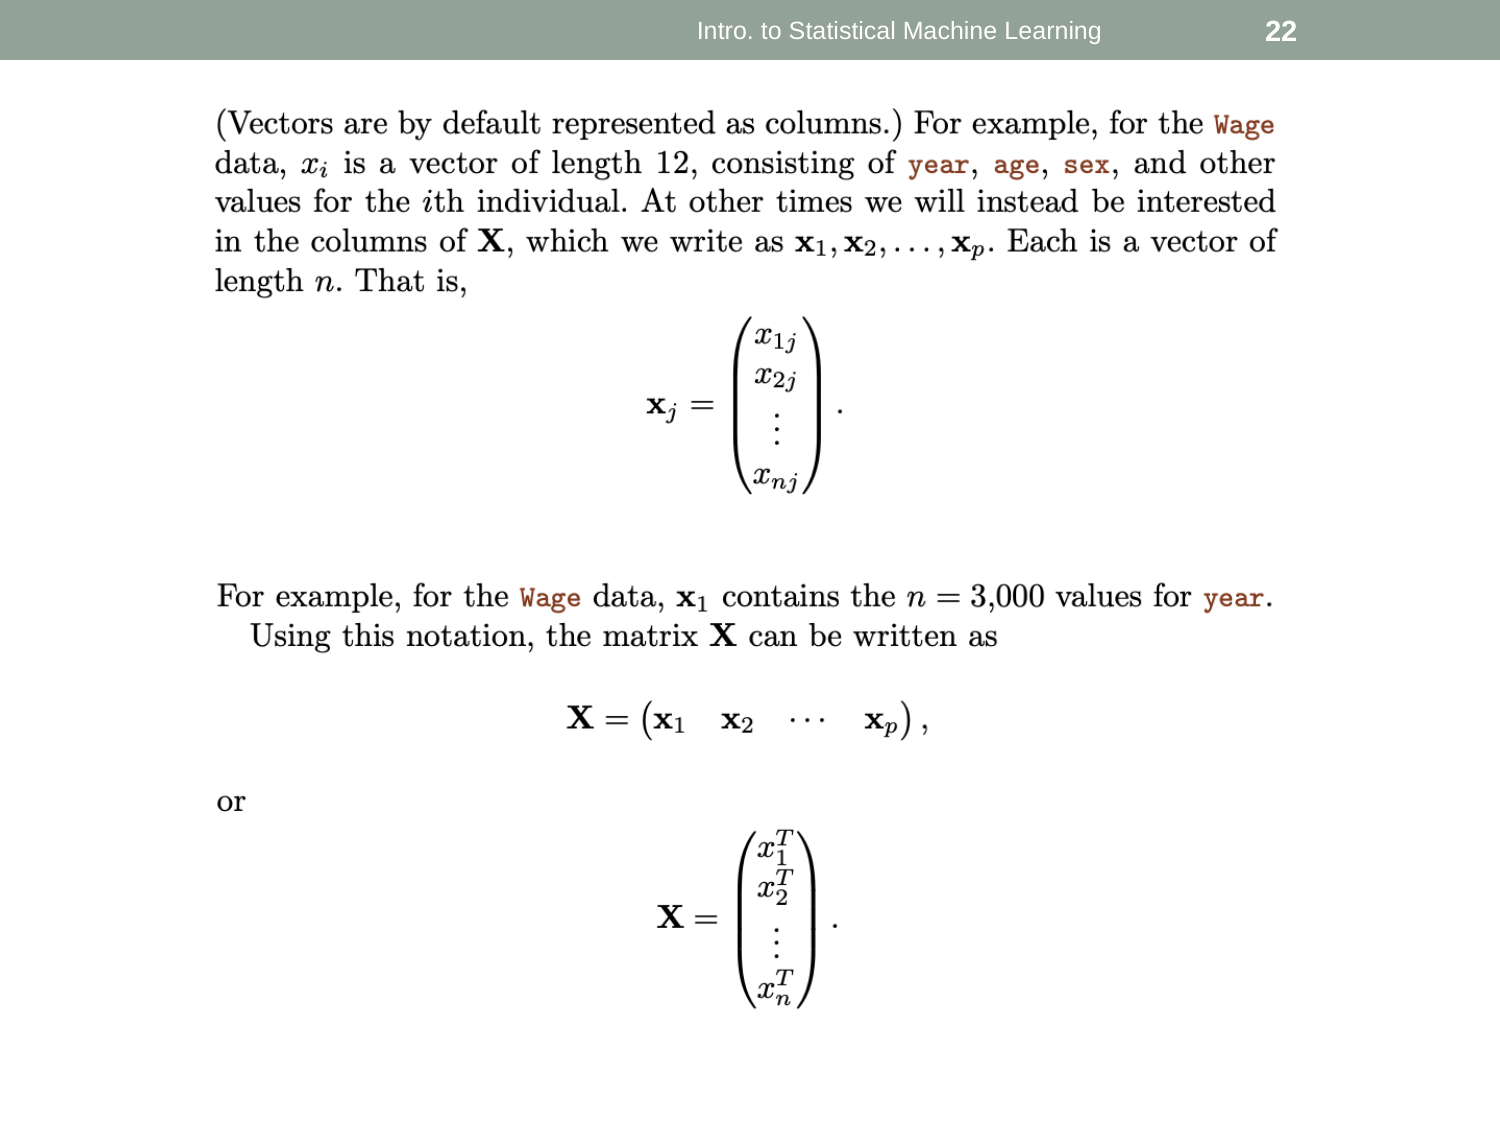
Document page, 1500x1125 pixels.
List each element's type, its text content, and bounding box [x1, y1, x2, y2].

footer Intro. to Statistical Machine Learning [562, 3, 1238, 57]
slide_number 22 [1250, 3, 1425, 57]
picture [209, 574, 1283, 1025]
picture [209, 100, 1291, 520]
